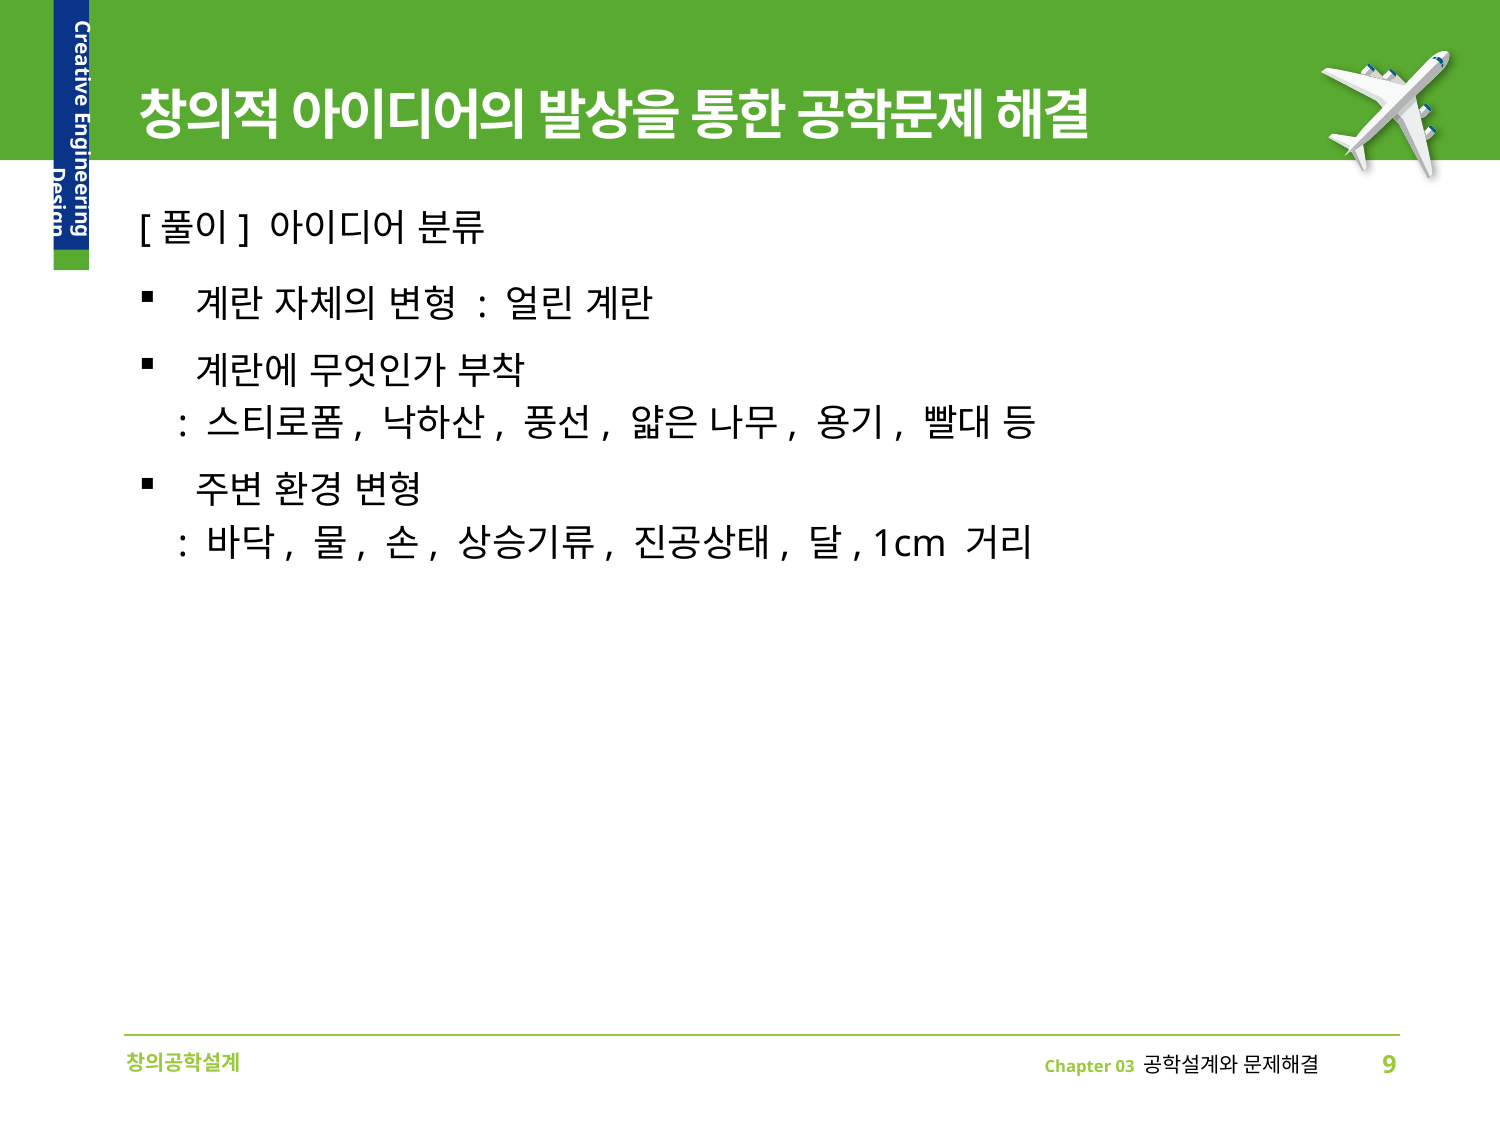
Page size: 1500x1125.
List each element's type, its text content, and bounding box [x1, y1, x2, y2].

list [풀이] 아이디어 분류 계란 자체의 변형 : 얼린 계란 계란에 무엇인가 부착 : 스티로폼, 낙하산, 풍선, 얇은 나무, 용기, 빨대 등 주변 환경 변형 : 바닥, 물, 손, 상승기류, 진공상태, 달, 1cm 거리 [123, 196, 1400, 787]
title 창의적 아이디어의 발상을 통한 공학문제 해결 [123, 66, 1400, 159]
